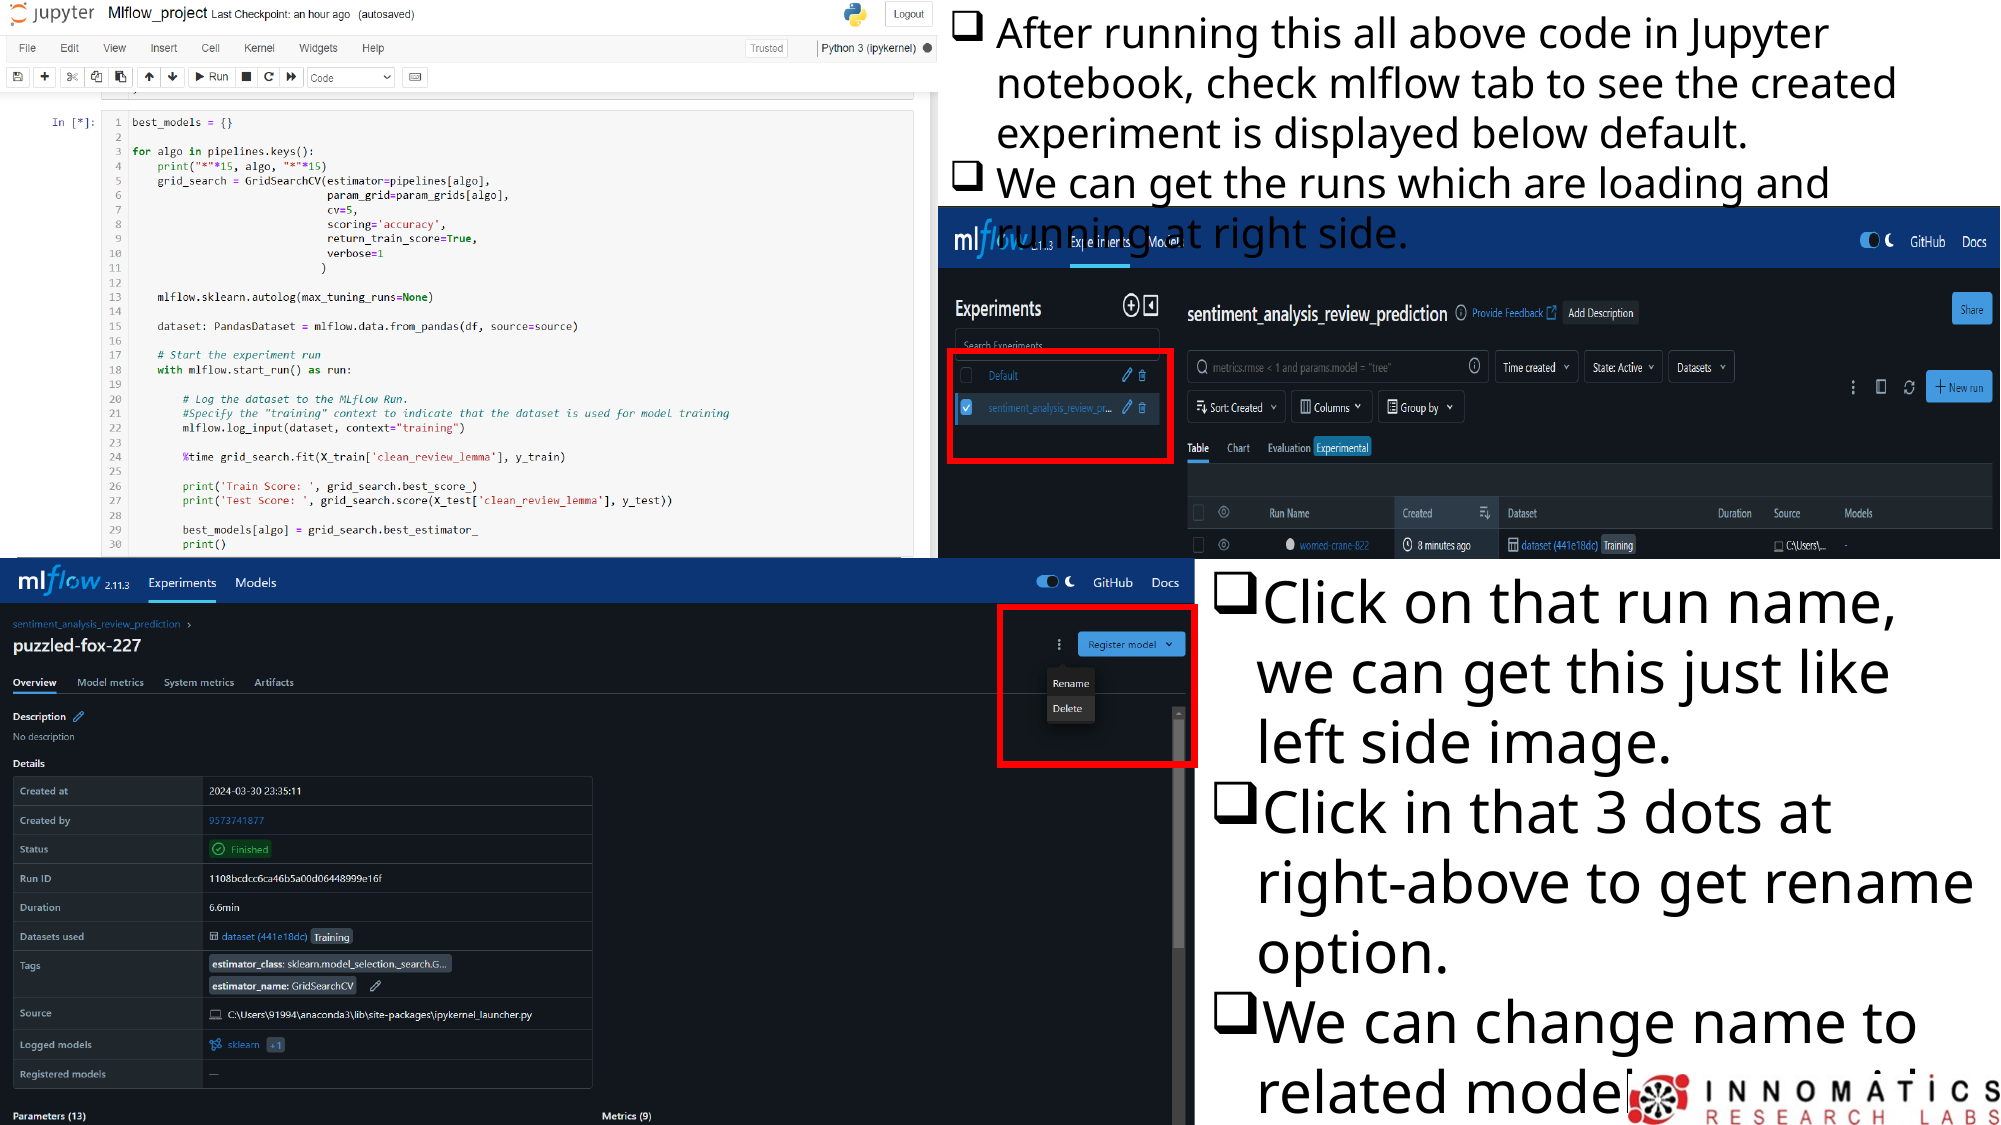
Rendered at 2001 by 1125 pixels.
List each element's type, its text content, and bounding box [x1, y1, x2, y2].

picture [1628, 1074, 2000, 1125]
text_box After running this all above code in Jupyter notebook, check mlflow tab to see the created experiment is displayed below default. We can get the runs which are loading and running at right side. [939, 0, 2000, 206]
text_box Click on that run name, we can get this just like left side image. Click in that 3 dots at right-above to get rename option. We can change name to related model name with run whatever we like to understand from which model it came. [1195, 559, 2000, 1125]
picture [0, 0, 2000, 1125]
